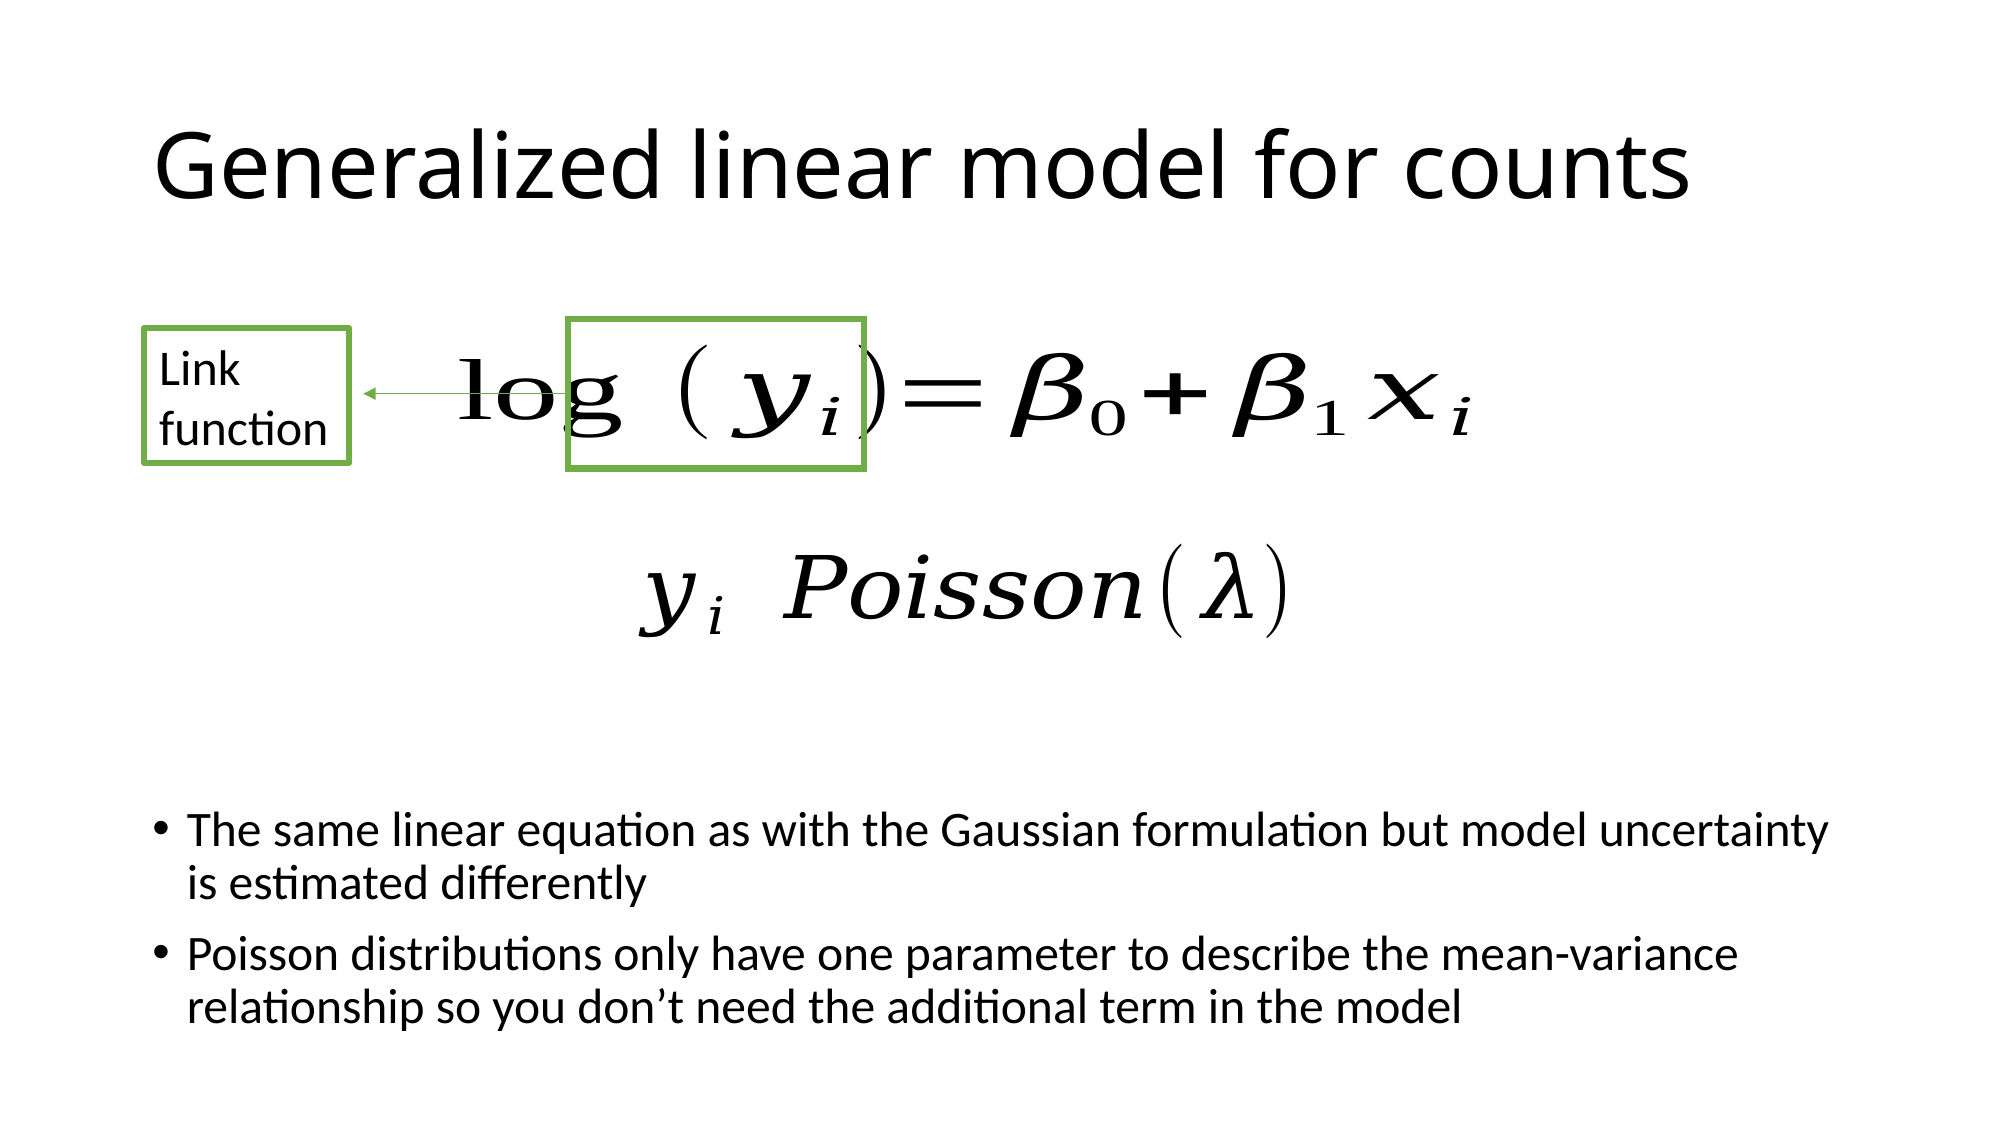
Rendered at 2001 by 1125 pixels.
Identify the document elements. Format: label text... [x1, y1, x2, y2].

text_box [567, 318, 865, 470]
title Generalized linear model for counts [137, 59, 1863, 278]
list The same linear equation as with the Gaussian formulation but model uncertainty is estimated differently Poisson distributions only have one parameter to describe the mean-variance relationship so you don’t need the additional term in the model [137, 795, 1863, 1047]
text_box Link function [144, 328, 350, 463]
